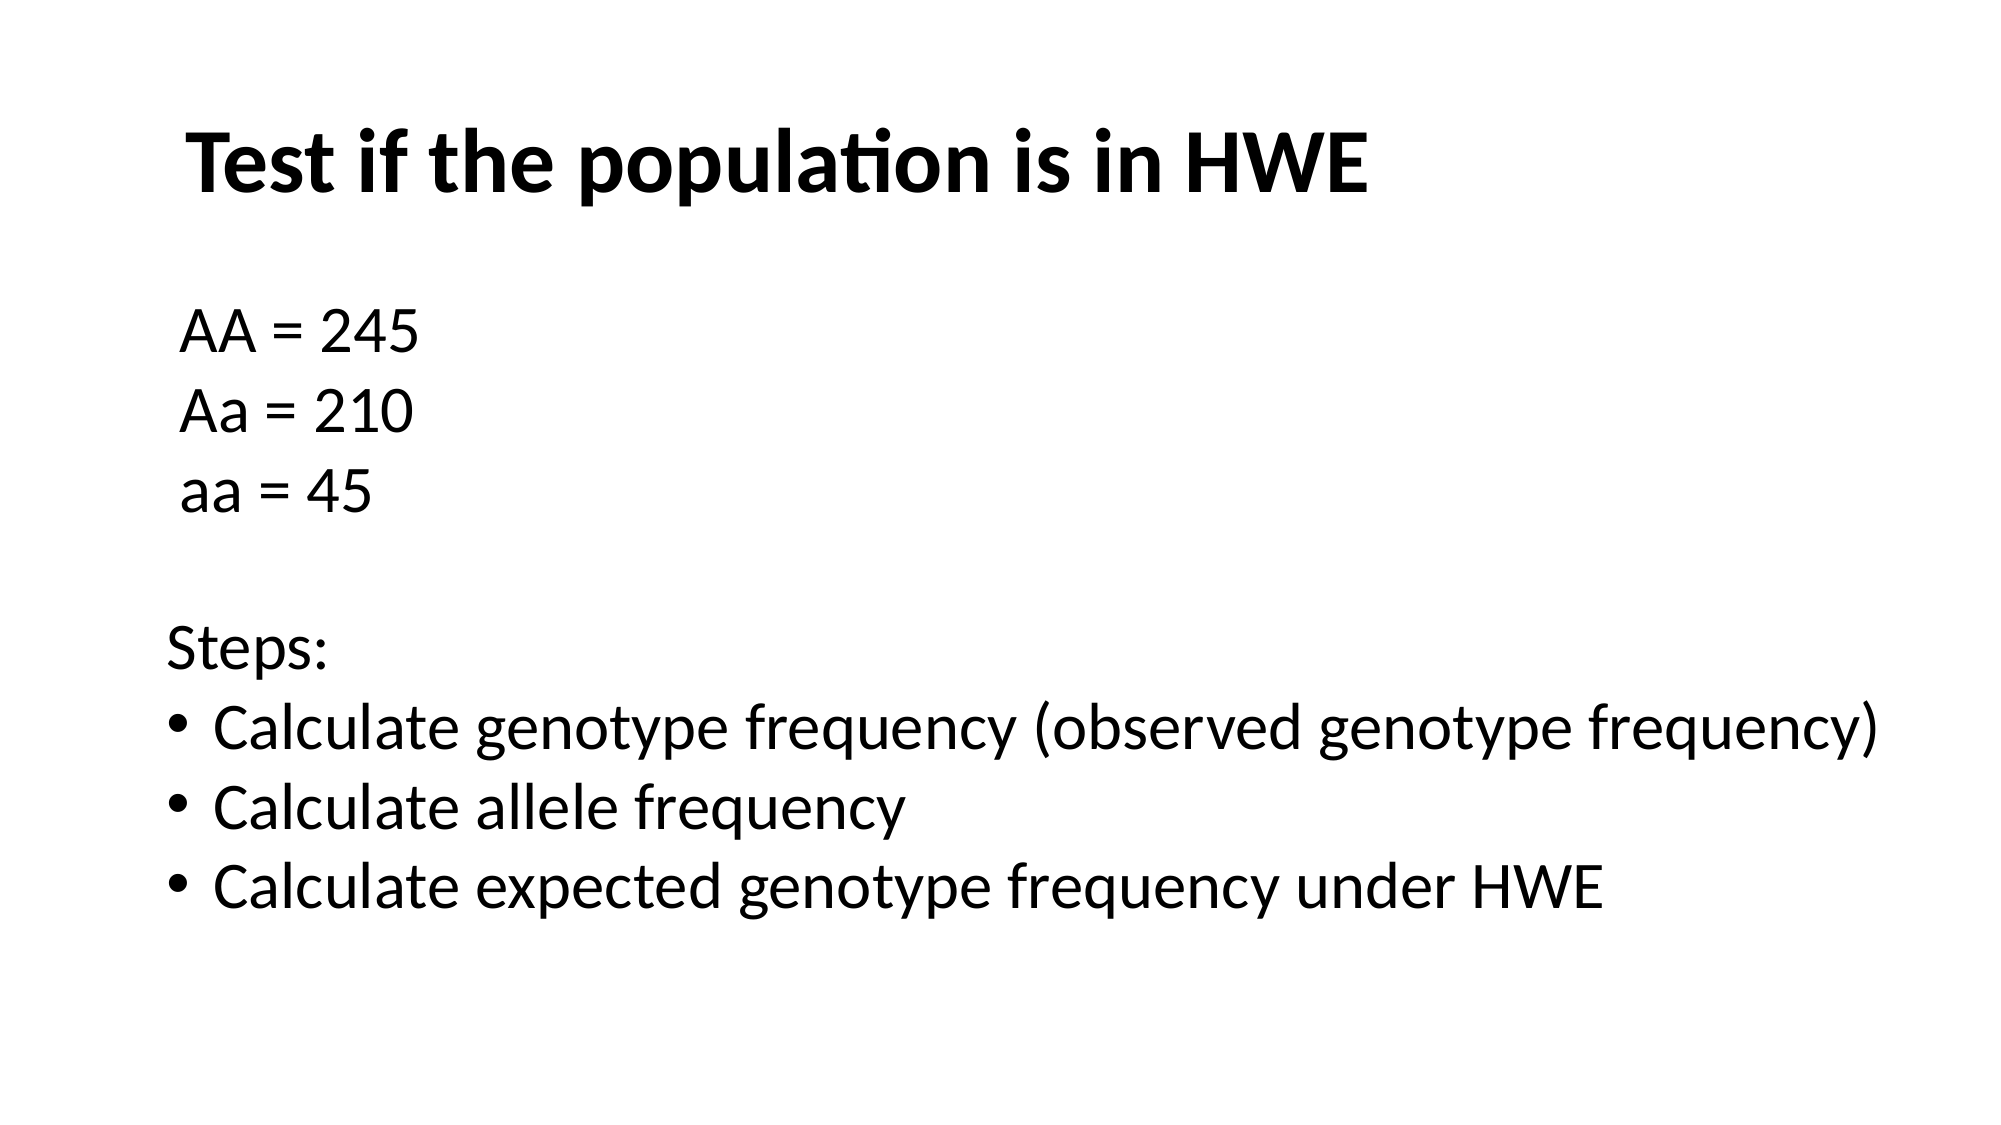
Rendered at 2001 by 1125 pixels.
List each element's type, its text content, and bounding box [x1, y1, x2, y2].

text_box Steps: Calculate genotype frequency (observed genotype frequency) Calculate allele frequency Calculate expected genotype frequency under HWE [151, 595, 1958, 930]
text_box AA = 245 Aa = 210 aa = 45 [164, 278, 632, 534]
text_box Test if the population is in HWE [170, 93, 1388, 219]
